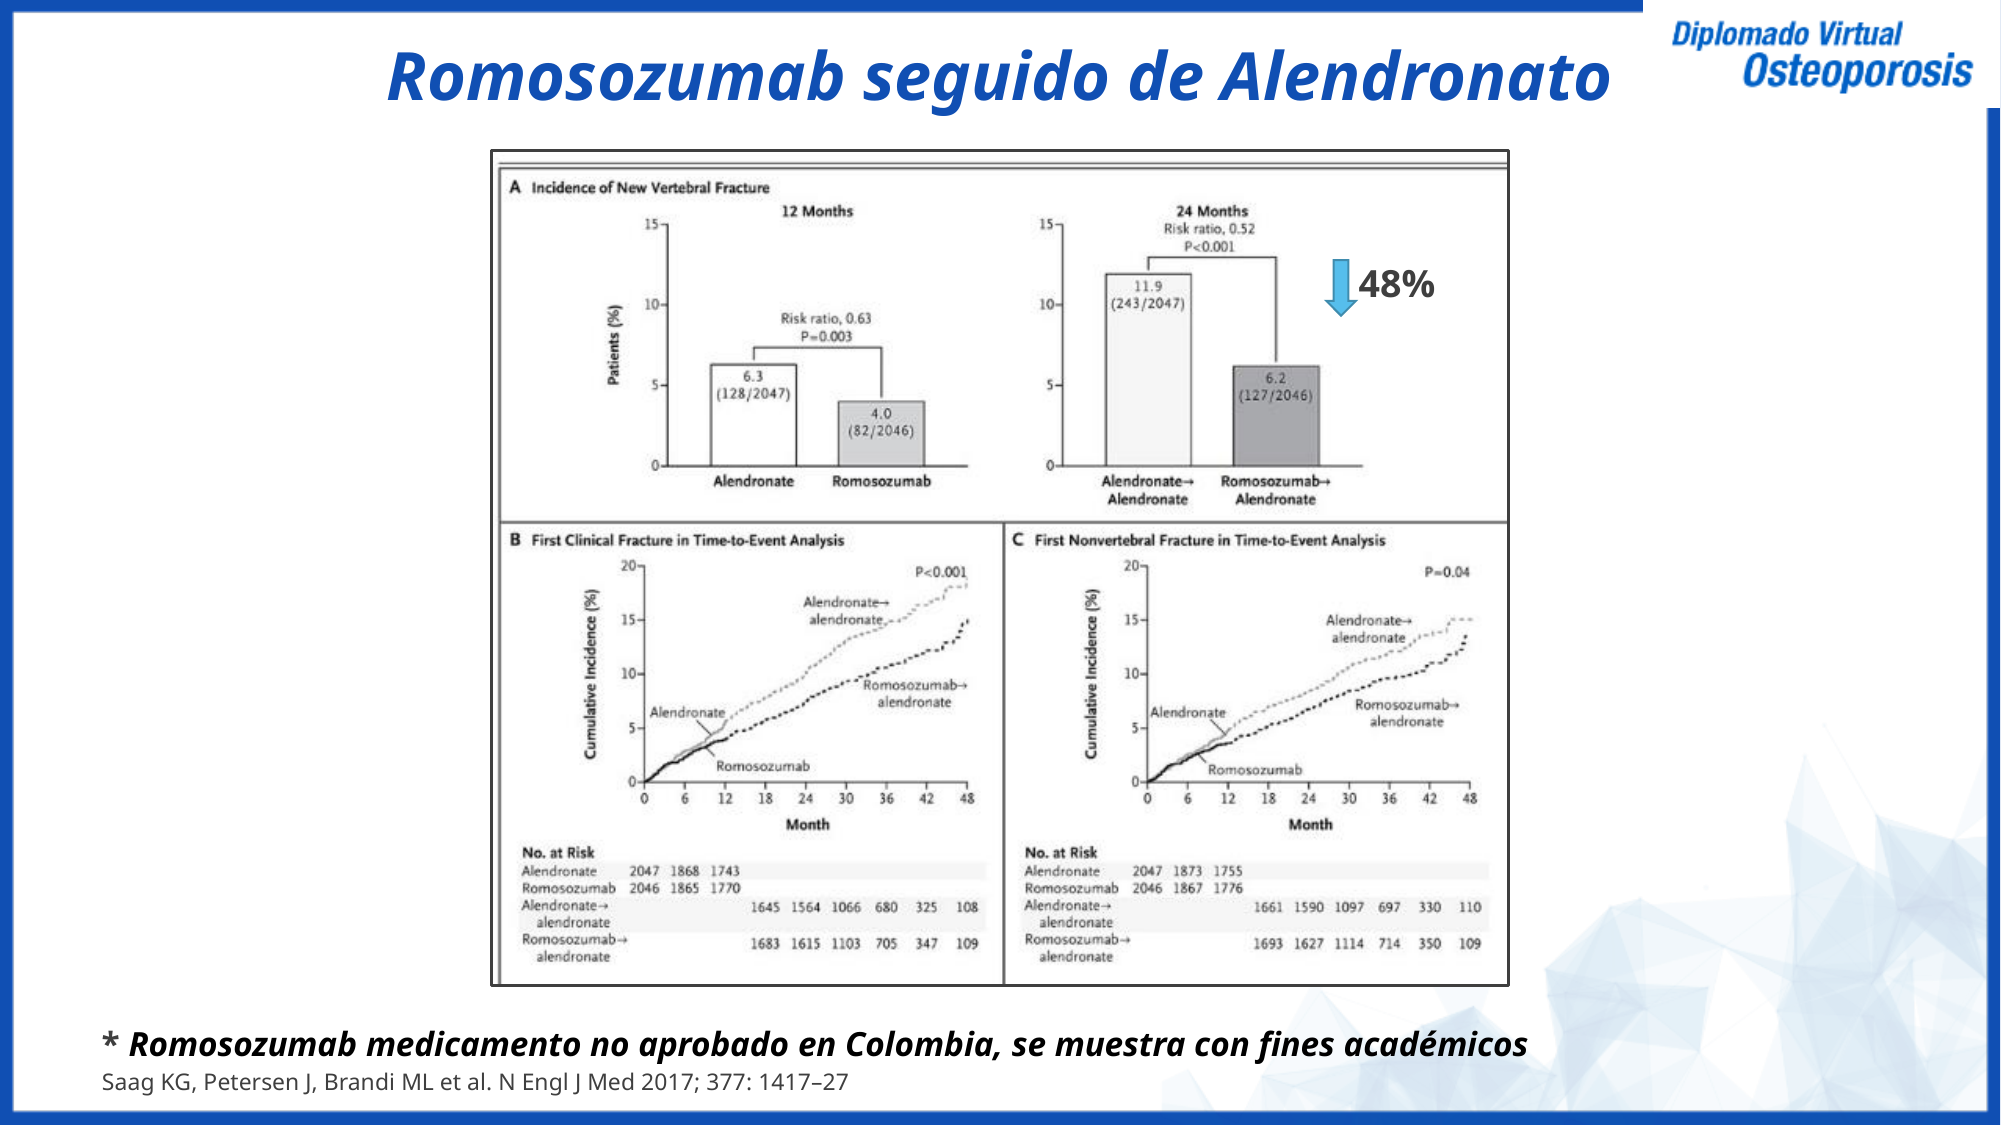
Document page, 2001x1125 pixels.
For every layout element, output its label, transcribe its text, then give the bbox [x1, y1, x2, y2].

text_box Romosozumab seguido de Alendronato [86, 26, 1913, 187]
text_box Saag KG, Petersen J, Brandi ML et al. N Engl J Med 2017; 377: 1417–27 [87, 1060, 1947, 1103]
picture [0, 0, 2001, 1125]
text_box * Romosozumab medicamento no aprobado en Colombia, se muestra con fines académicos [86, 1016, 1807, 1071]
